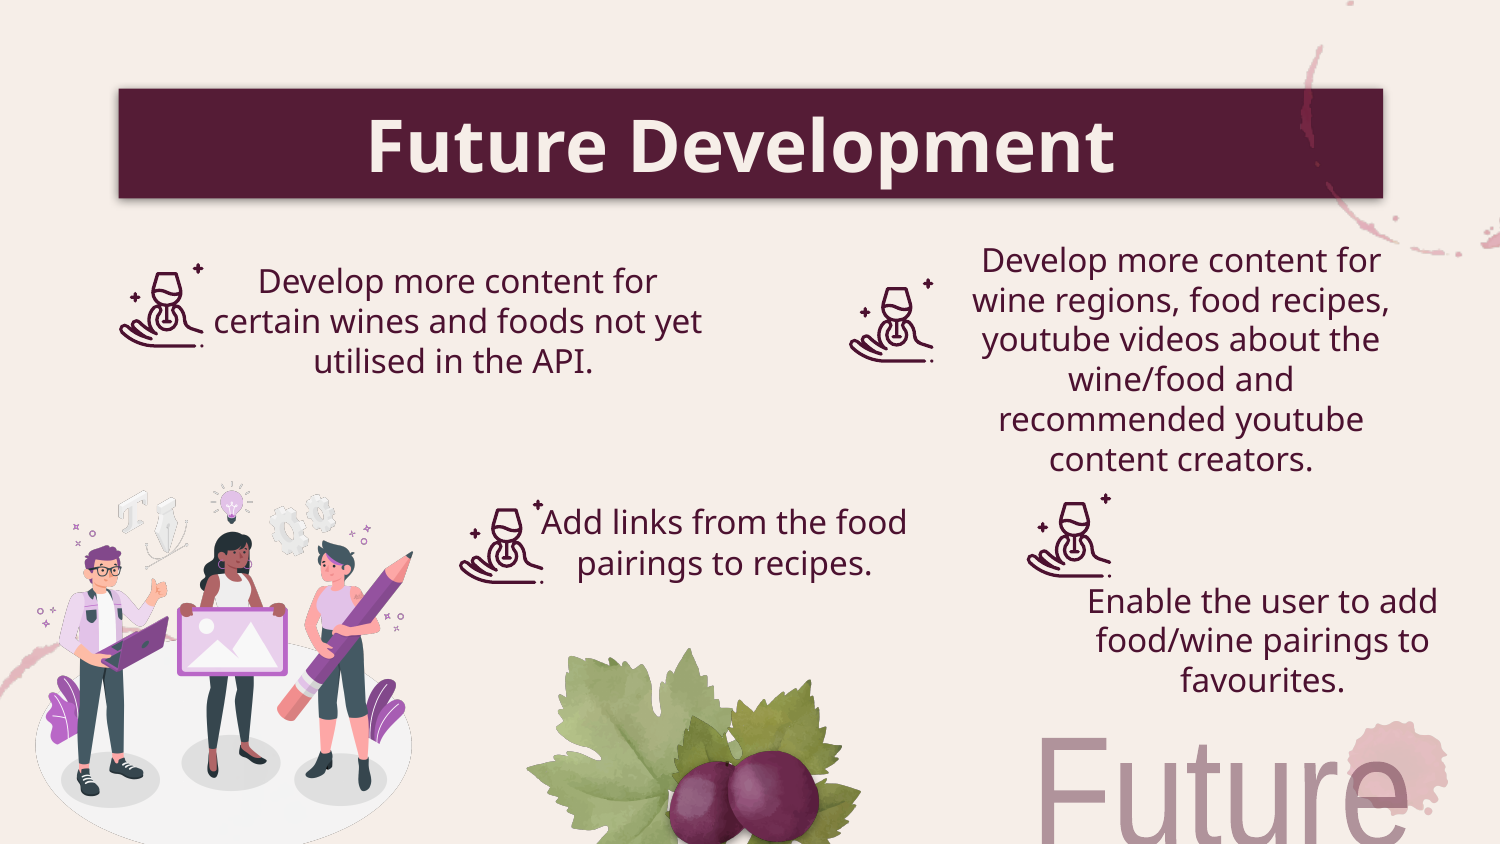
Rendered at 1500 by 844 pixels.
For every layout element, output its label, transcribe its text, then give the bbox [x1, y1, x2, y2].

title Future Development [118, 88, 1293, 199]
subtitle Enable the user to add food/wine pairings to favourites. [1026, 559, 1500, 720]
picture [1298, 0, 1500, 258]
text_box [848, 277, 934, 363]
subtitle Develop more content for wine regions, food recipes, youtube videos about the wine/food and recommended youtube content creators. [940, 278, 1423, 439]
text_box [1025, 492, 1112, 578]
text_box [118, 262, 205, 348]
picture [23, 461, 424, 844]
subtitle Add links from the food pairings to recipes. [487, 461, 962, 623]
subtitle Develop more content for certain wines and foods not yet utilised in the API. [193, 240, 723, 401]
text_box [458, 499, 544, 585]
picture [495, 623, 864, 844]
